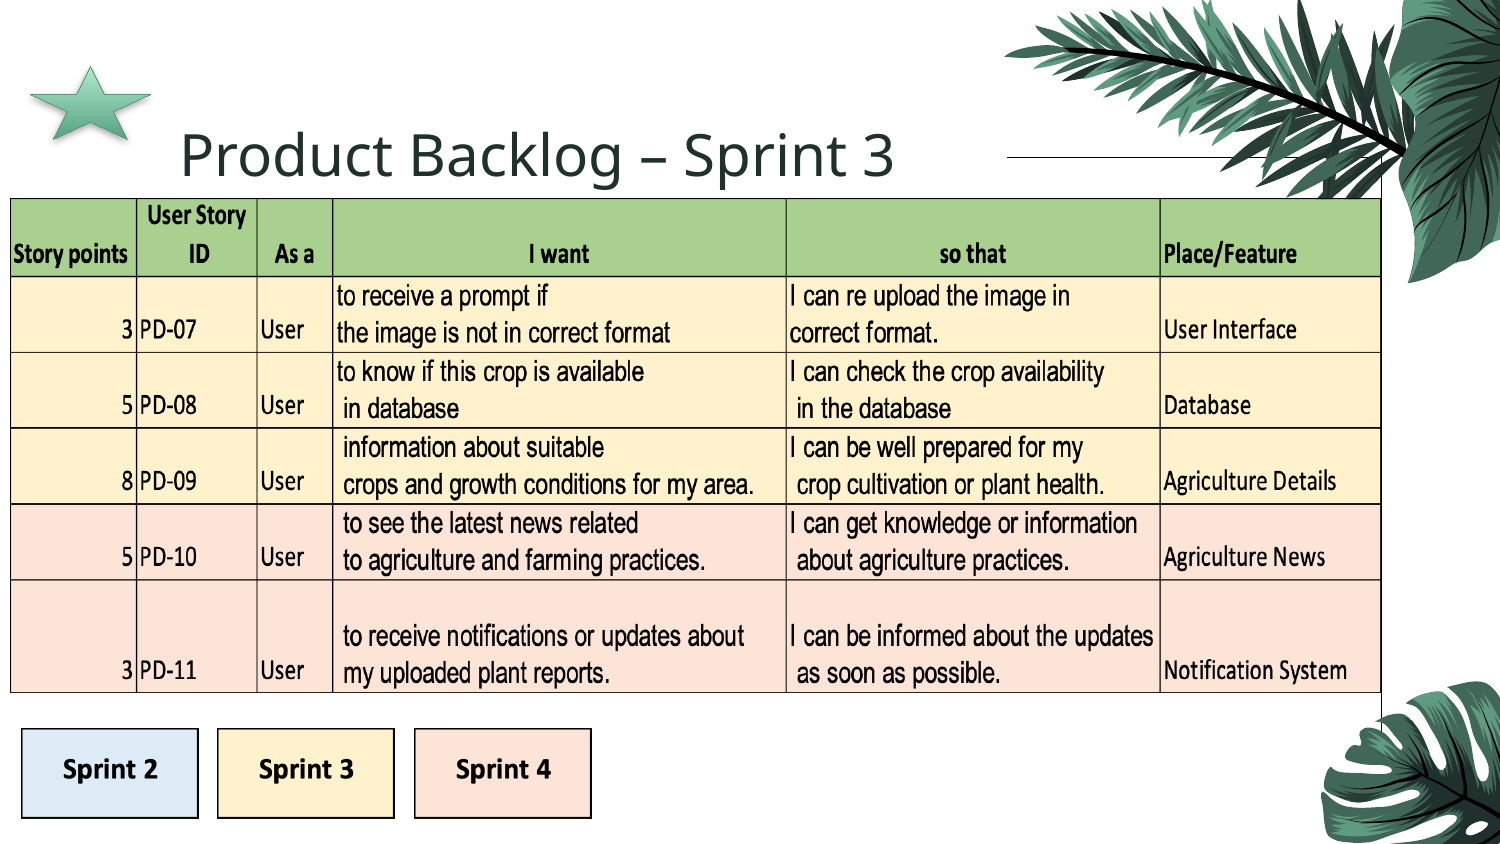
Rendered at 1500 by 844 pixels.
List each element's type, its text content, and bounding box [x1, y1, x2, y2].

picture [20, 728, 199, 820]
picture [217, 728, 396, 820]
title Product Backlog – Sprint 3 [163, 102, 931, 196]
picture [10, 198, 1381, 694]
picture [413, 728, 592, 820]
text_box [30, 66, 151, 140]
